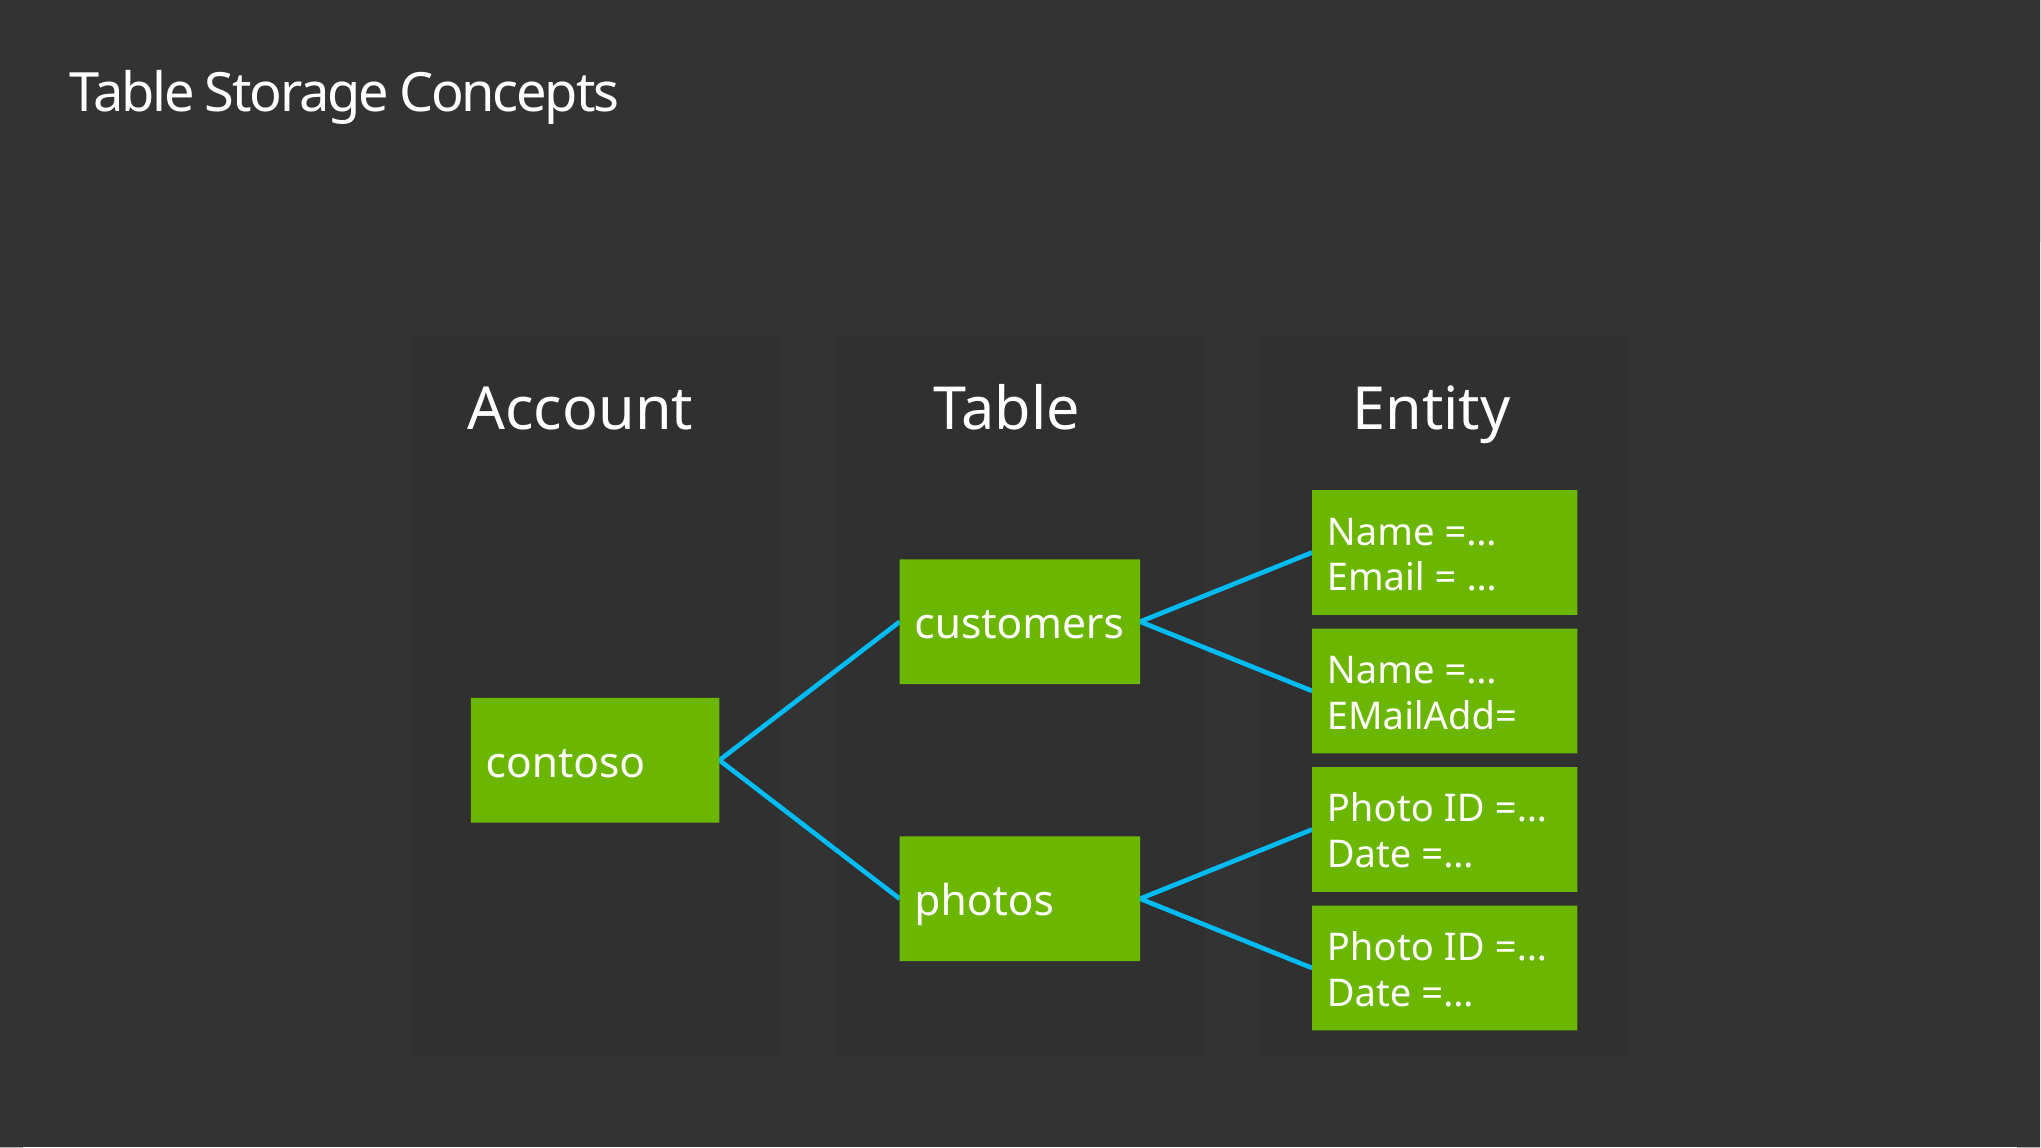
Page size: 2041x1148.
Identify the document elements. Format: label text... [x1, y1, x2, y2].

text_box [410, 336, 1630, 1057]
title Table Storage Concepts [45, 49, 1699, 204]
